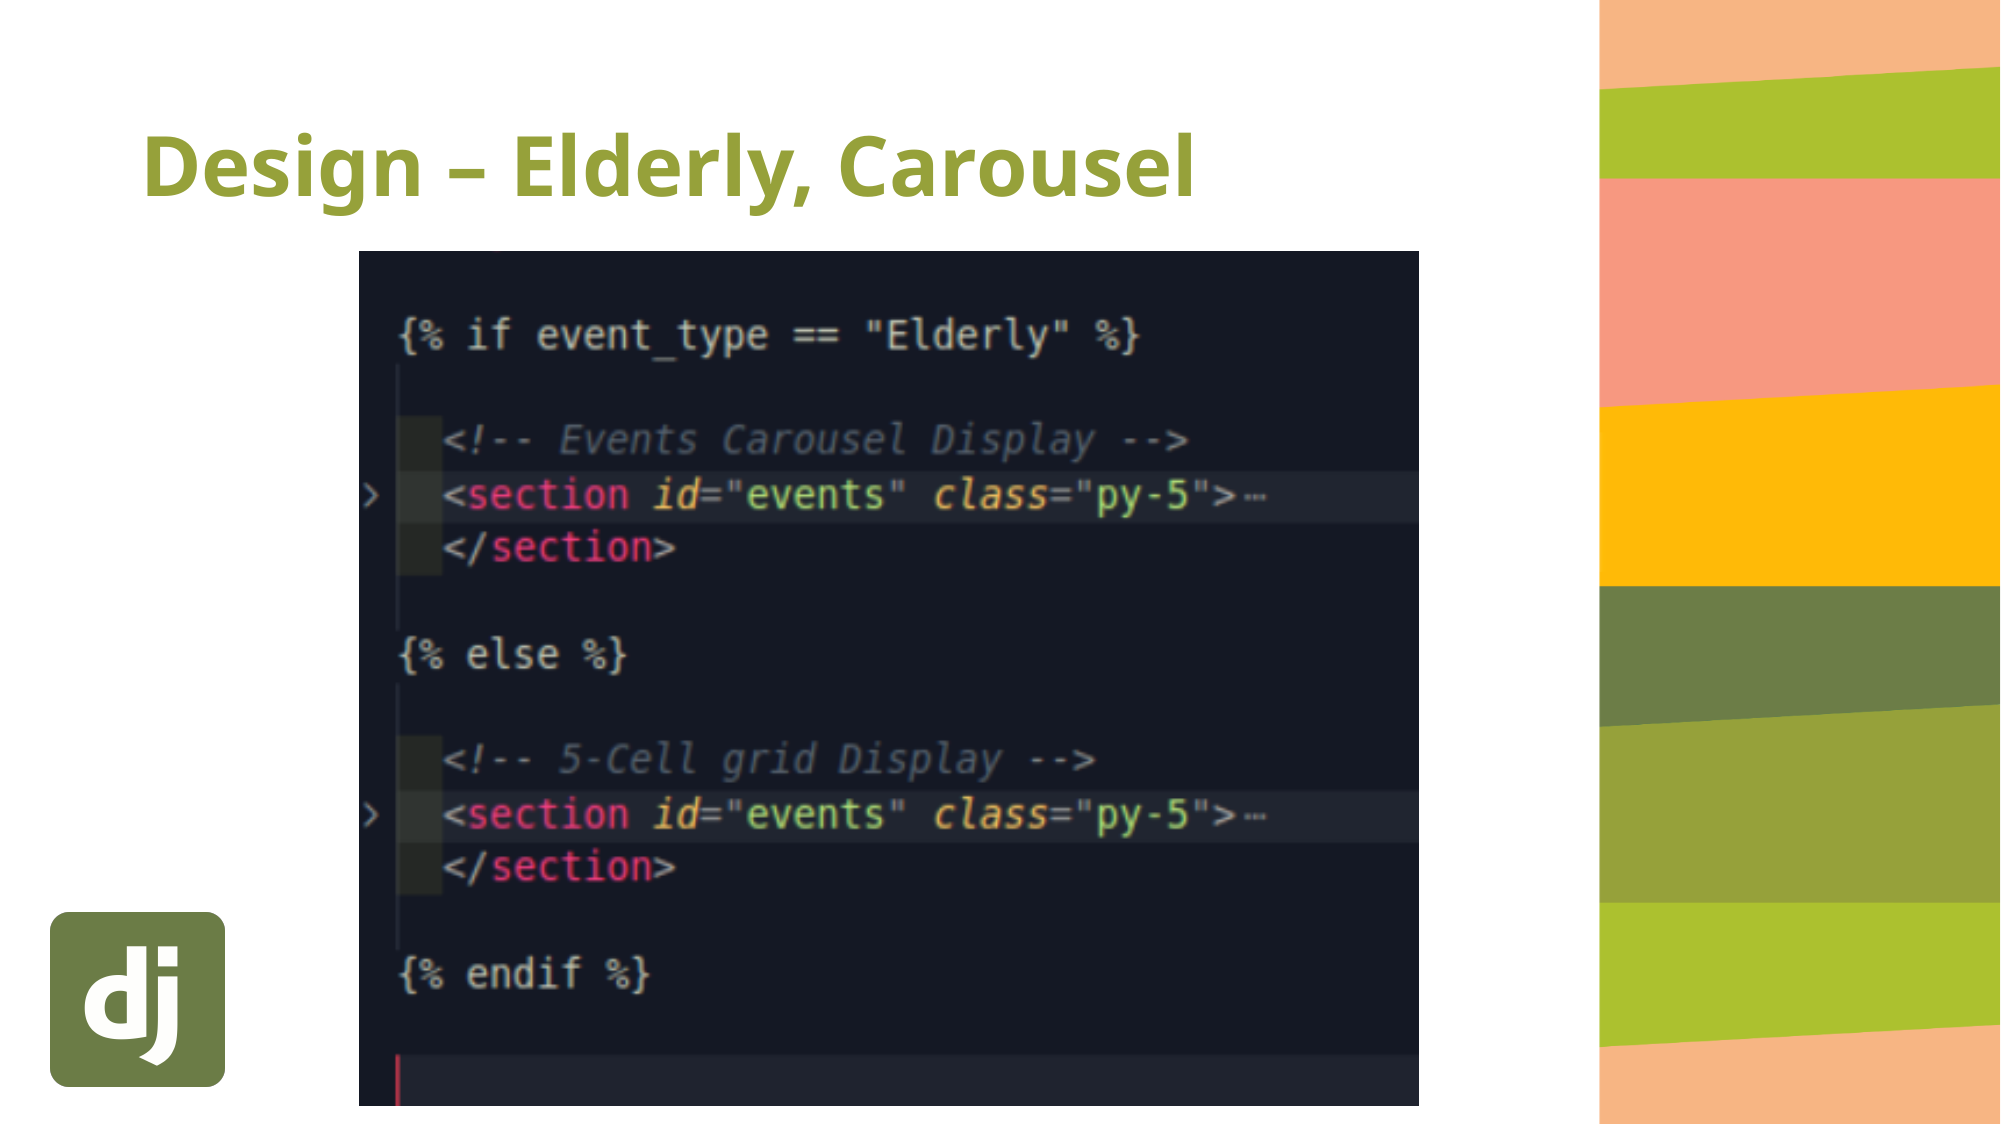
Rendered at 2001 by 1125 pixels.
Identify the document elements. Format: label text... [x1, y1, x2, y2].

picture [1600, 1, 2000, 1123]
title Design – Elderly, Carousel [125, 117, 1666, 313]
picture [359, 250, 1419, 1106]
picture [50, 912, 225, 1087]
